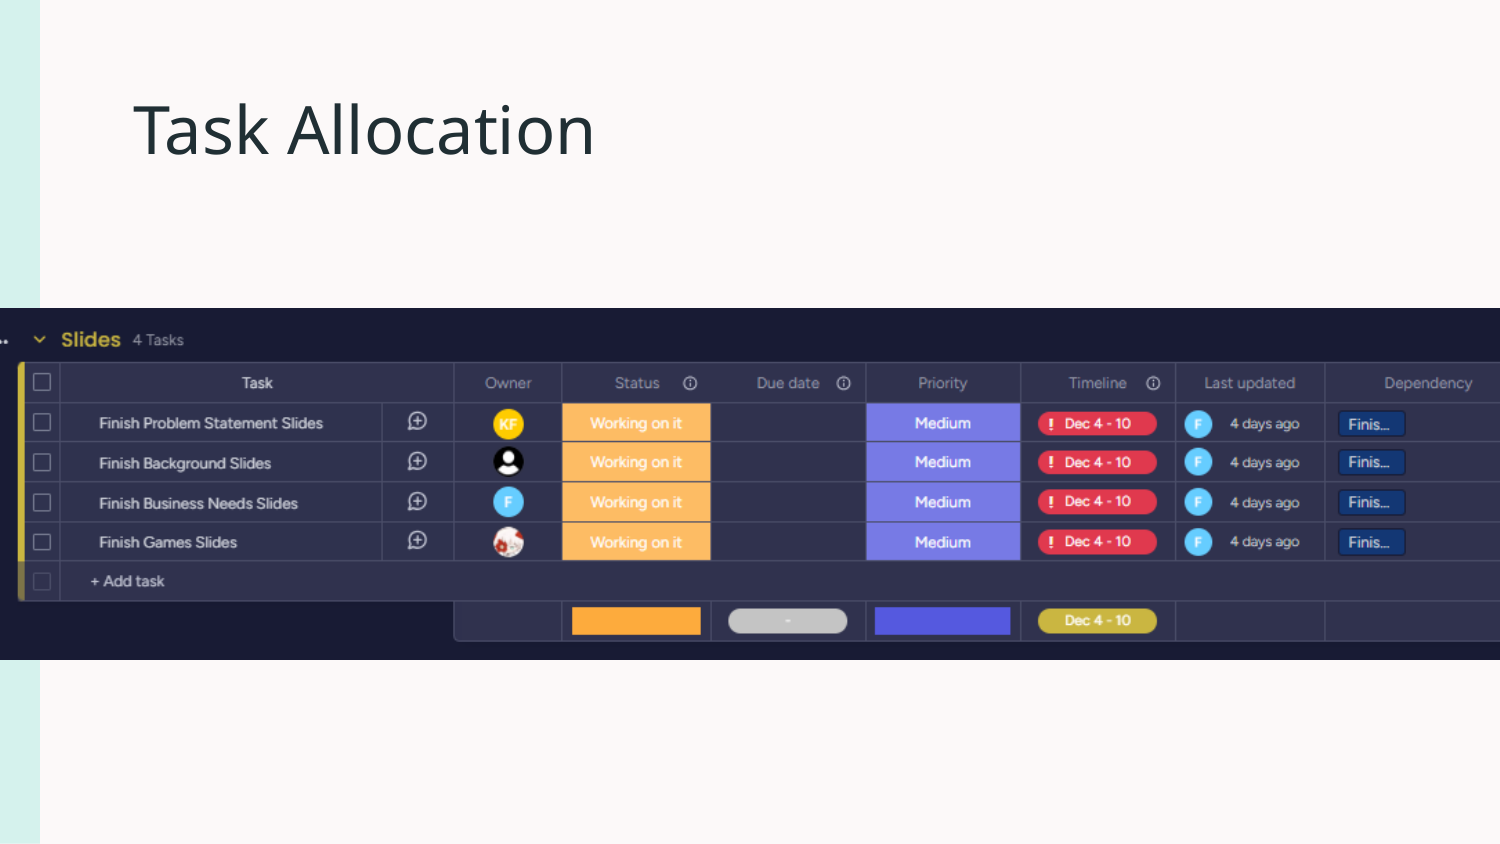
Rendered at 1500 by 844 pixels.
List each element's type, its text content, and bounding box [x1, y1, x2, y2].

title Task Allocation [118, 72, 1382, 167]
picture [0, 308, 1500, 661]
